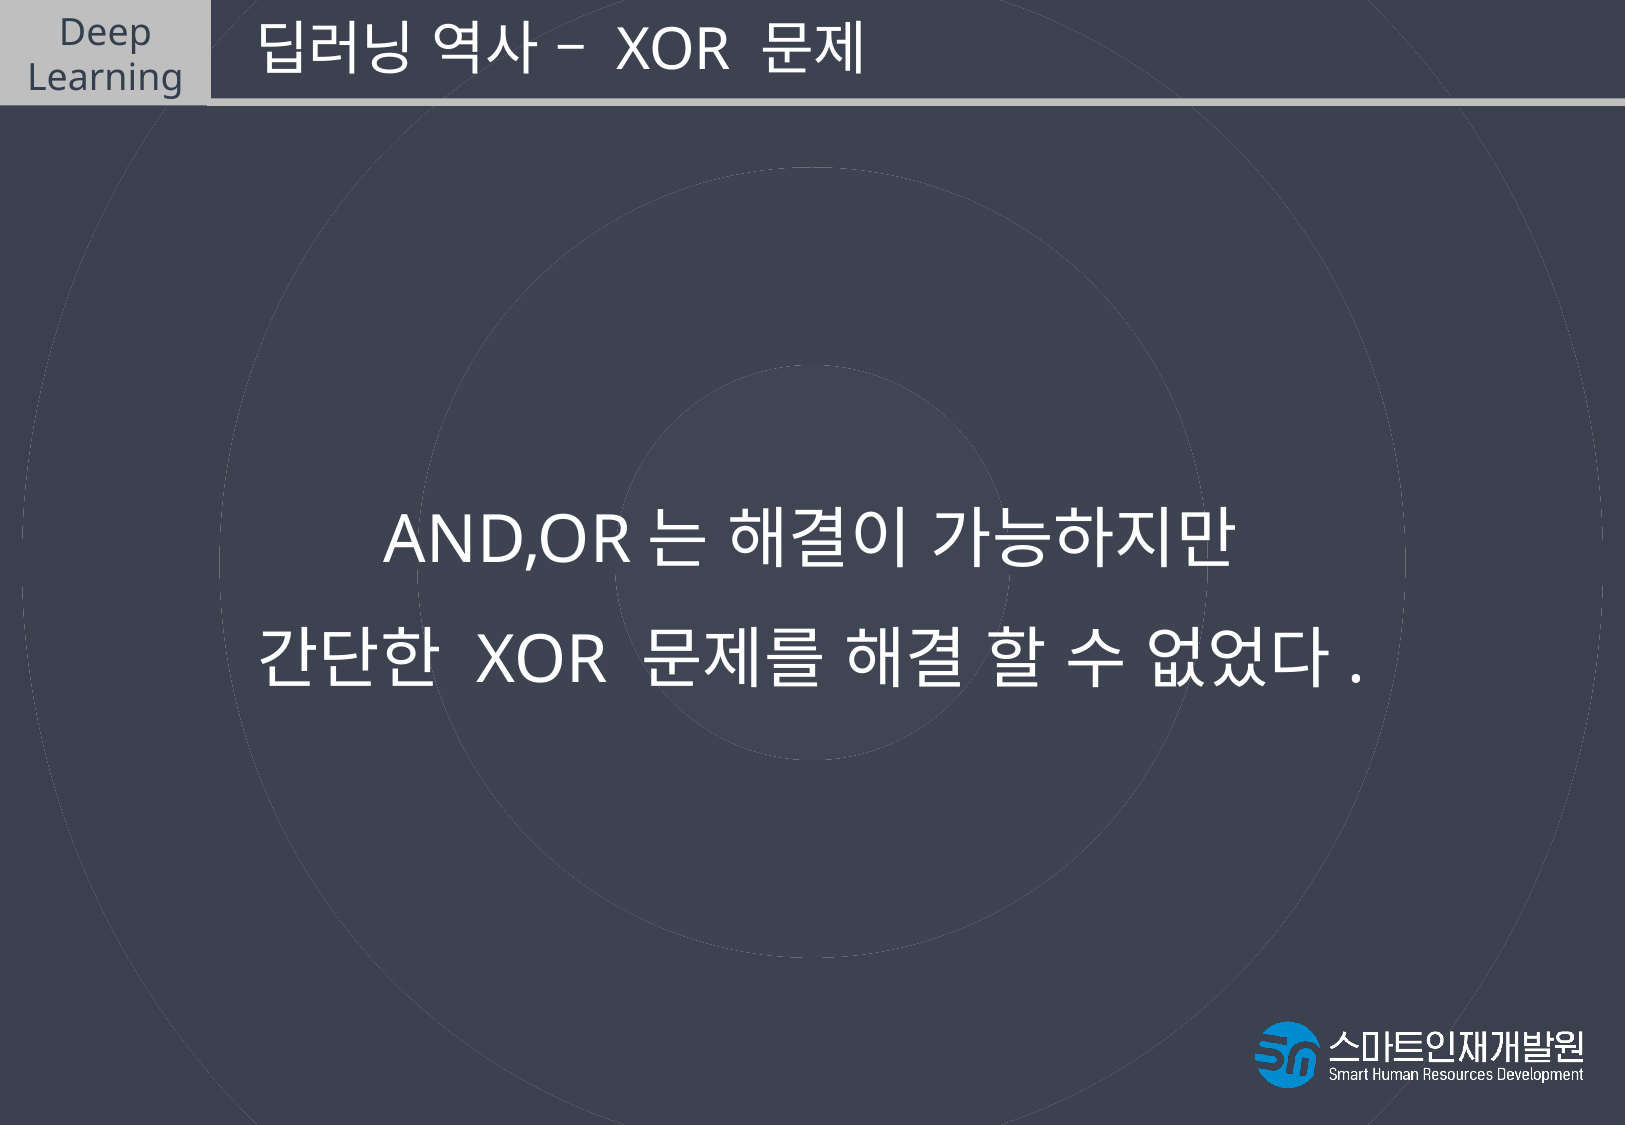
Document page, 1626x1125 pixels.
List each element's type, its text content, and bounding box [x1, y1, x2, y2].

text_box 딥러닝 역사 – XOR 문제 [212, 3, 1625, 89]
picture [1239, 1007, 1600, 1102]
text_box AND,OR는 해결이 가능하지만 간단한 XOR 문제를 해결 할 수 없었다. [191, 448, 1431, 704]
text_box [206, 97, 1625, 107]
text_box Deep Learning [0, 0, 211, 106]
